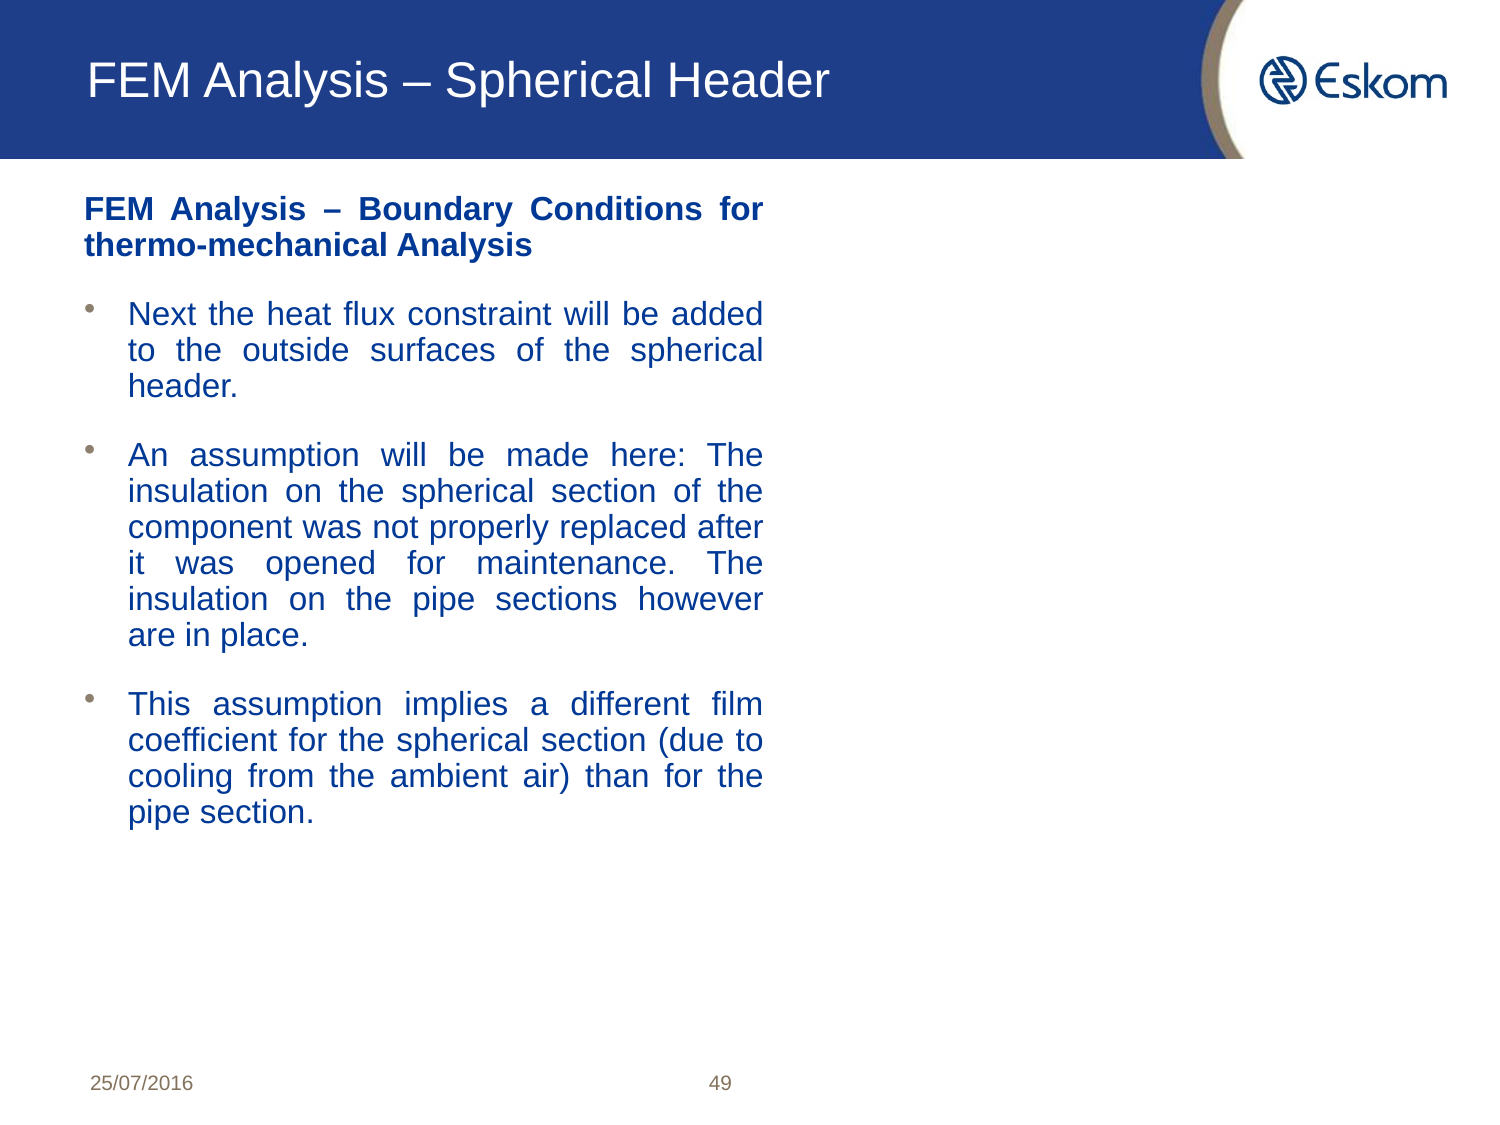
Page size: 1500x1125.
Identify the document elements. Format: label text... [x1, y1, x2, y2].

list FEM Analysis – Boundary Conditions for thermo-mechanical Analysis Next the heat flux constraint will be added to the outside surfaces of the spherical header. An assumption will be made here: The insulation on the spherical section of the component was not properly replaced after it was opened for maintenance. The insulation on the pipe sections however are in place. This assumption implies a different film coefficient for the spherical section (due to cooling from the ambient air) than for the pipe section. [69, 184, 780, 1013]
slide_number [75, 1058, 361, 1103]
picture [1257, 55, 1450, 105]
title FEM Analysis – Spherical Header [71, 27, 1142, 137]
picture [0, 0, 1246, 159]
slide_number 49 [643, 1058, 798, 1103]
